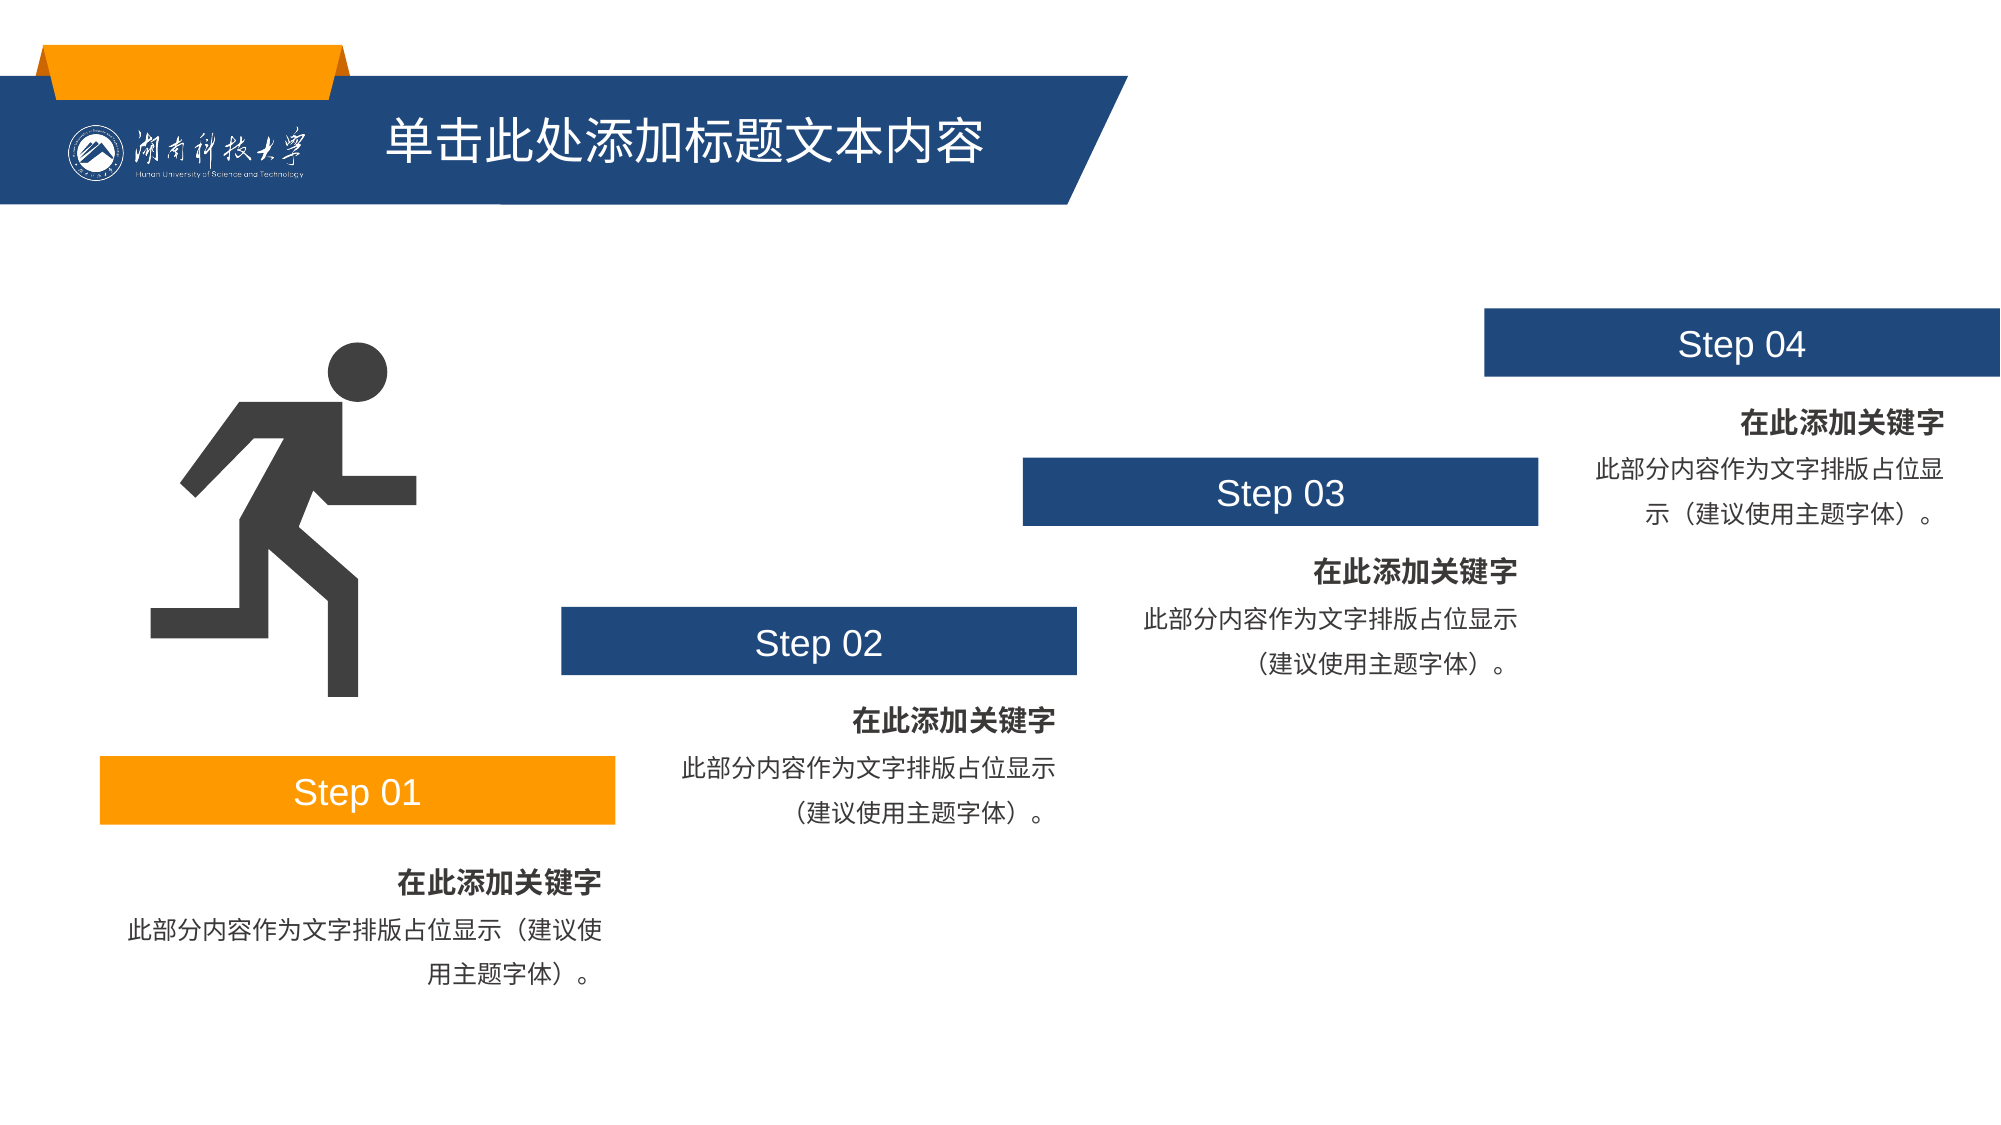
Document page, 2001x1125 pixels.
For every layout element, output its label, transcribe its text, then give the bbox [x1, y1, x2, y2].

text_box [0, 74, 1130, 206]
text_box 在此添加关键字 此部分内容作为文字排版占位显示（建议使用主题字体）。 [1111, 525, 1539, 689]
text_box 在此添加关键字 此部分内容作为文字排版占位显示（建议使用主题字体）。 [1572, 376, 1966, 539]
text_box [150, 342, 417, 697]
text_box Step 04 [1483, 307, 2000, 378]
text_box Step 01 [99, 755, 616, 826]
picture [68, 125, 305, 181]
text_box 在此添加关键字 此部分内容作为文字排版占位显示（建议使用主题字体）。 [99, 836, 623, 999]
text_box 在此添加关键字 此部分内容作为文字排版占位显示（建议使用主题字体）。 [649, 675, 1077, 838]
text_box [337, 47, 351, 74]
text_box [35, 47, 48, 74]
text_box Step 03 [1022, 457, 1539, 527]
text_box [41, 43, 344, 101]
text_box 单击此处添加标题文本内容 [364, 99, 1006, 180]
text_box Step 02 [560, 606, 1078, 676]
